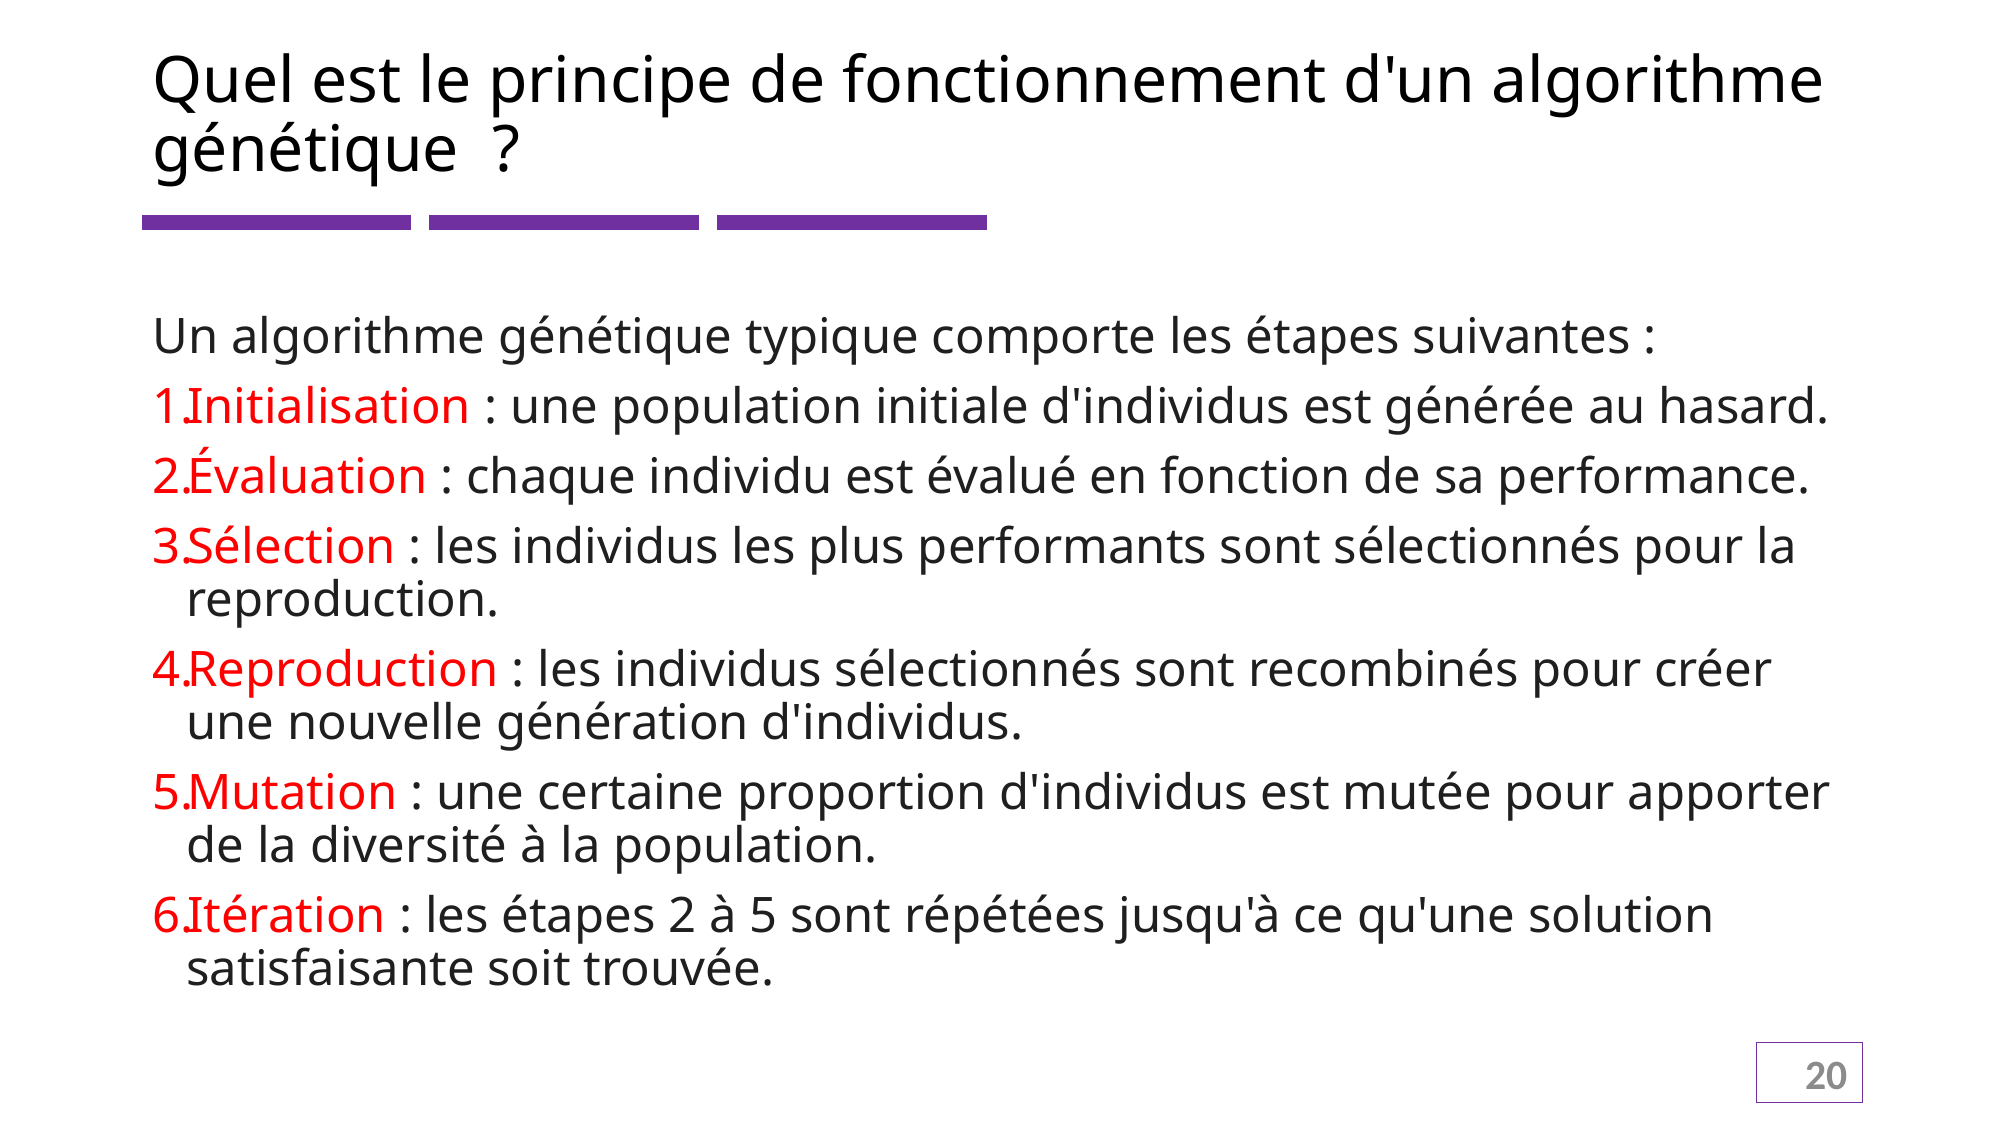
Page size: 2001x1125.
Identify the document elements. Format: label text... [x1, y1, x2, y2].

title Quel est le principe de fonctionnement d'un algorithme génétique ? [137, 38, 1863, 194]
slide_number 20 [1756, 1042, 1863, 1103]
list Un algorithme génétique typique comporte les étapes suivantes : Initialisation : une population initiale d'individus est générée au hasard. Évaluation : chaque individu est évalué en fonction de sa performance. Sélection : les individus les plus performants sont sélectionnés pour la reproduction. Reproduction : les individus sélectionnés sont recombinés pour créer une nouvelle génération d'individus. Mutation : une certaine proportion d'individus est mutée pour apporter de la diversité à la population. Itération : les étapes 2 à 5 sont répétées jusqu'à ce qu'une solution satisfaisante soit trouvée. [137, 303, 1863, 1018]
